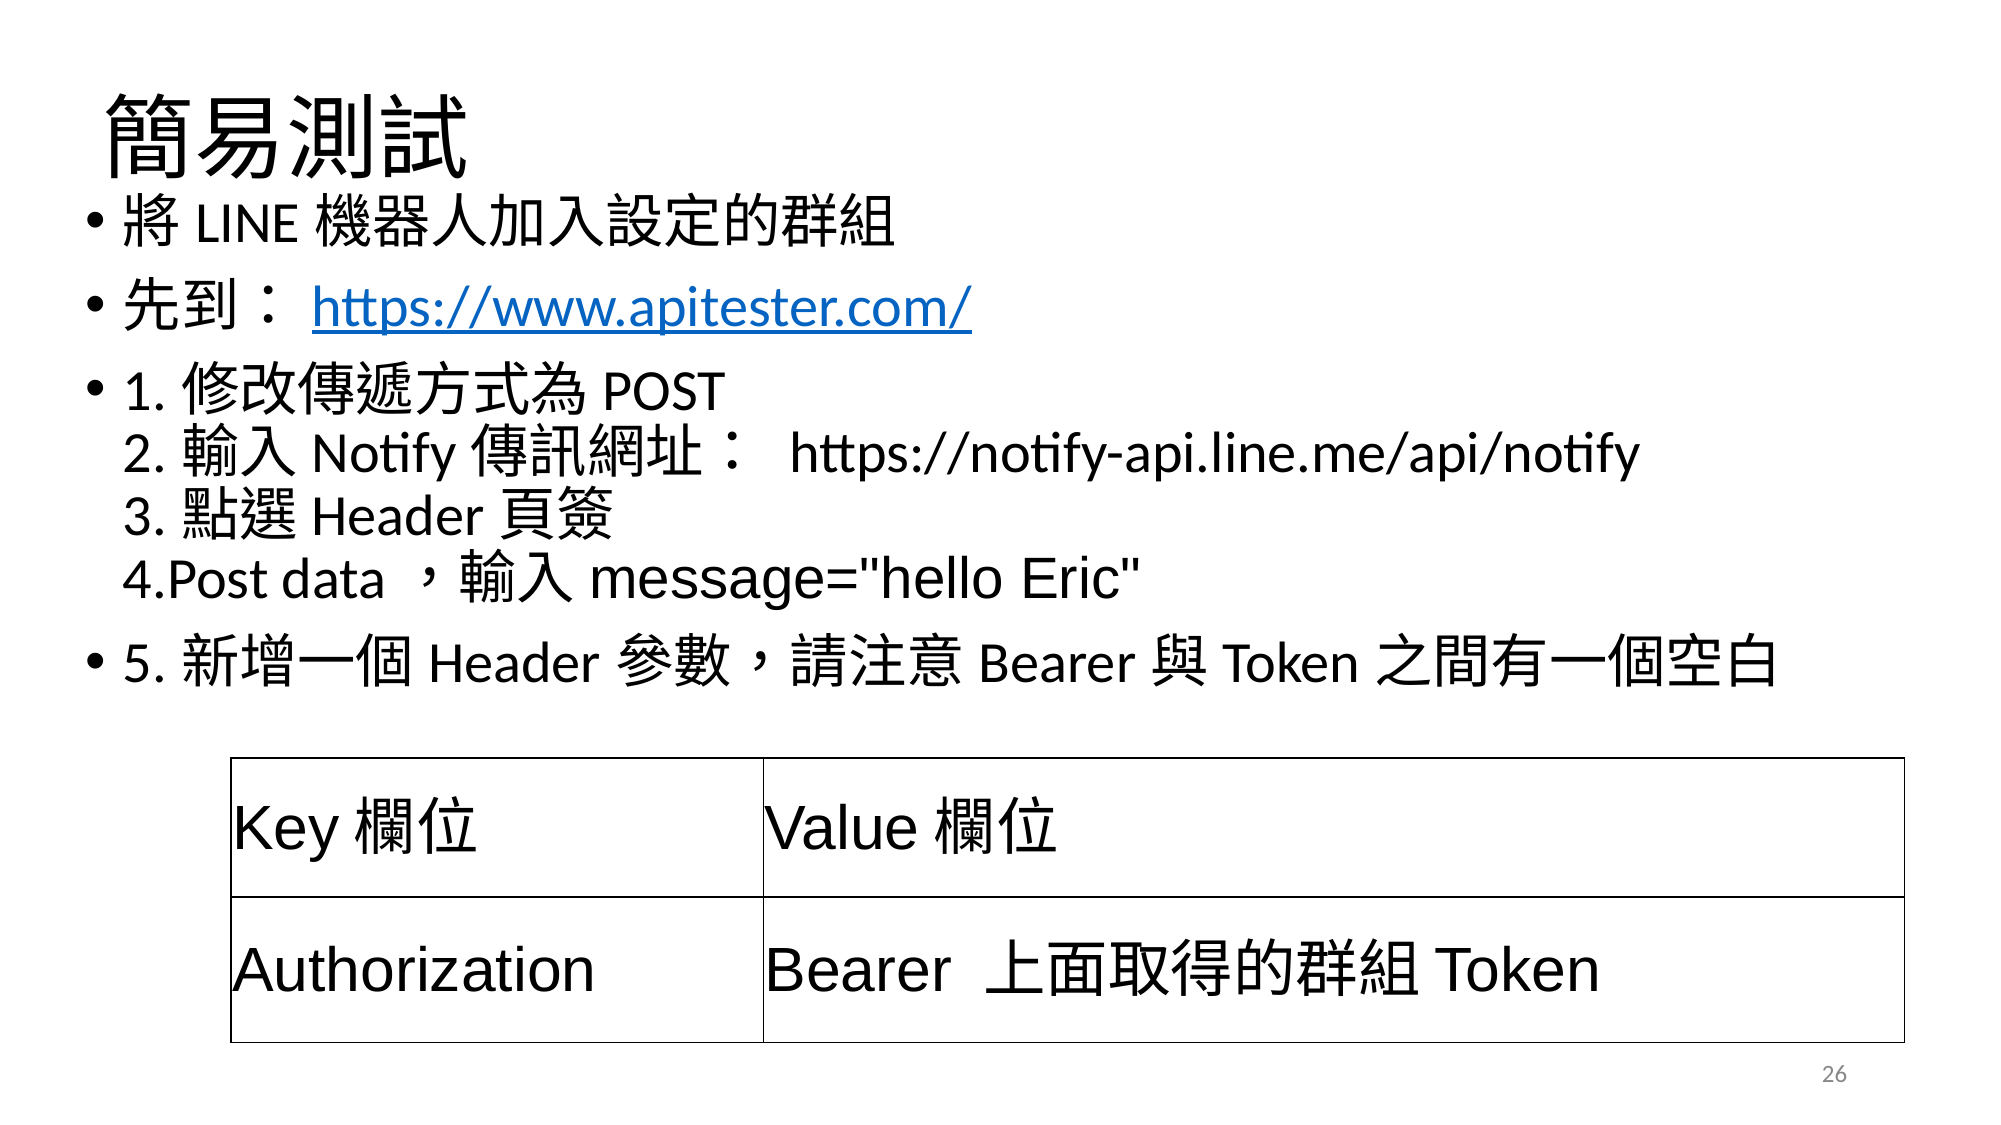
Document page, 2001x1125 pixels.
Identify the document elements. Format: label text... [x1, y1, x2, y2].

title 簡易測試 [87, 32, 1813, 184]
list 將LINE機器人加入設定的群組 先到：https://www.apitester.com/ 1.修改傳遞方式為POST 2.輸入Notify傳訊網址： https://notify-api.line.me/api/notify 3.點選Header頁簽 4.Post data，輸入message="hello Eric" 5.新增一個Header參數，請注意Bearer與Token之間有一個空白 [70, 184, 1835, 1050]
table_cell Authorization [232, 898, 763, 1042]
slide_number ‹#› [1412, 1043, 1863, 1103]
table_header Value欄位 [764, 759, 1904, 896]
table_cell Bearer 上面取得的群組Token [764, 898, 1904, 1042]
table_header Key欄位 [232, 759, 763, 896]
text_box [637, 533, 668, 640]
